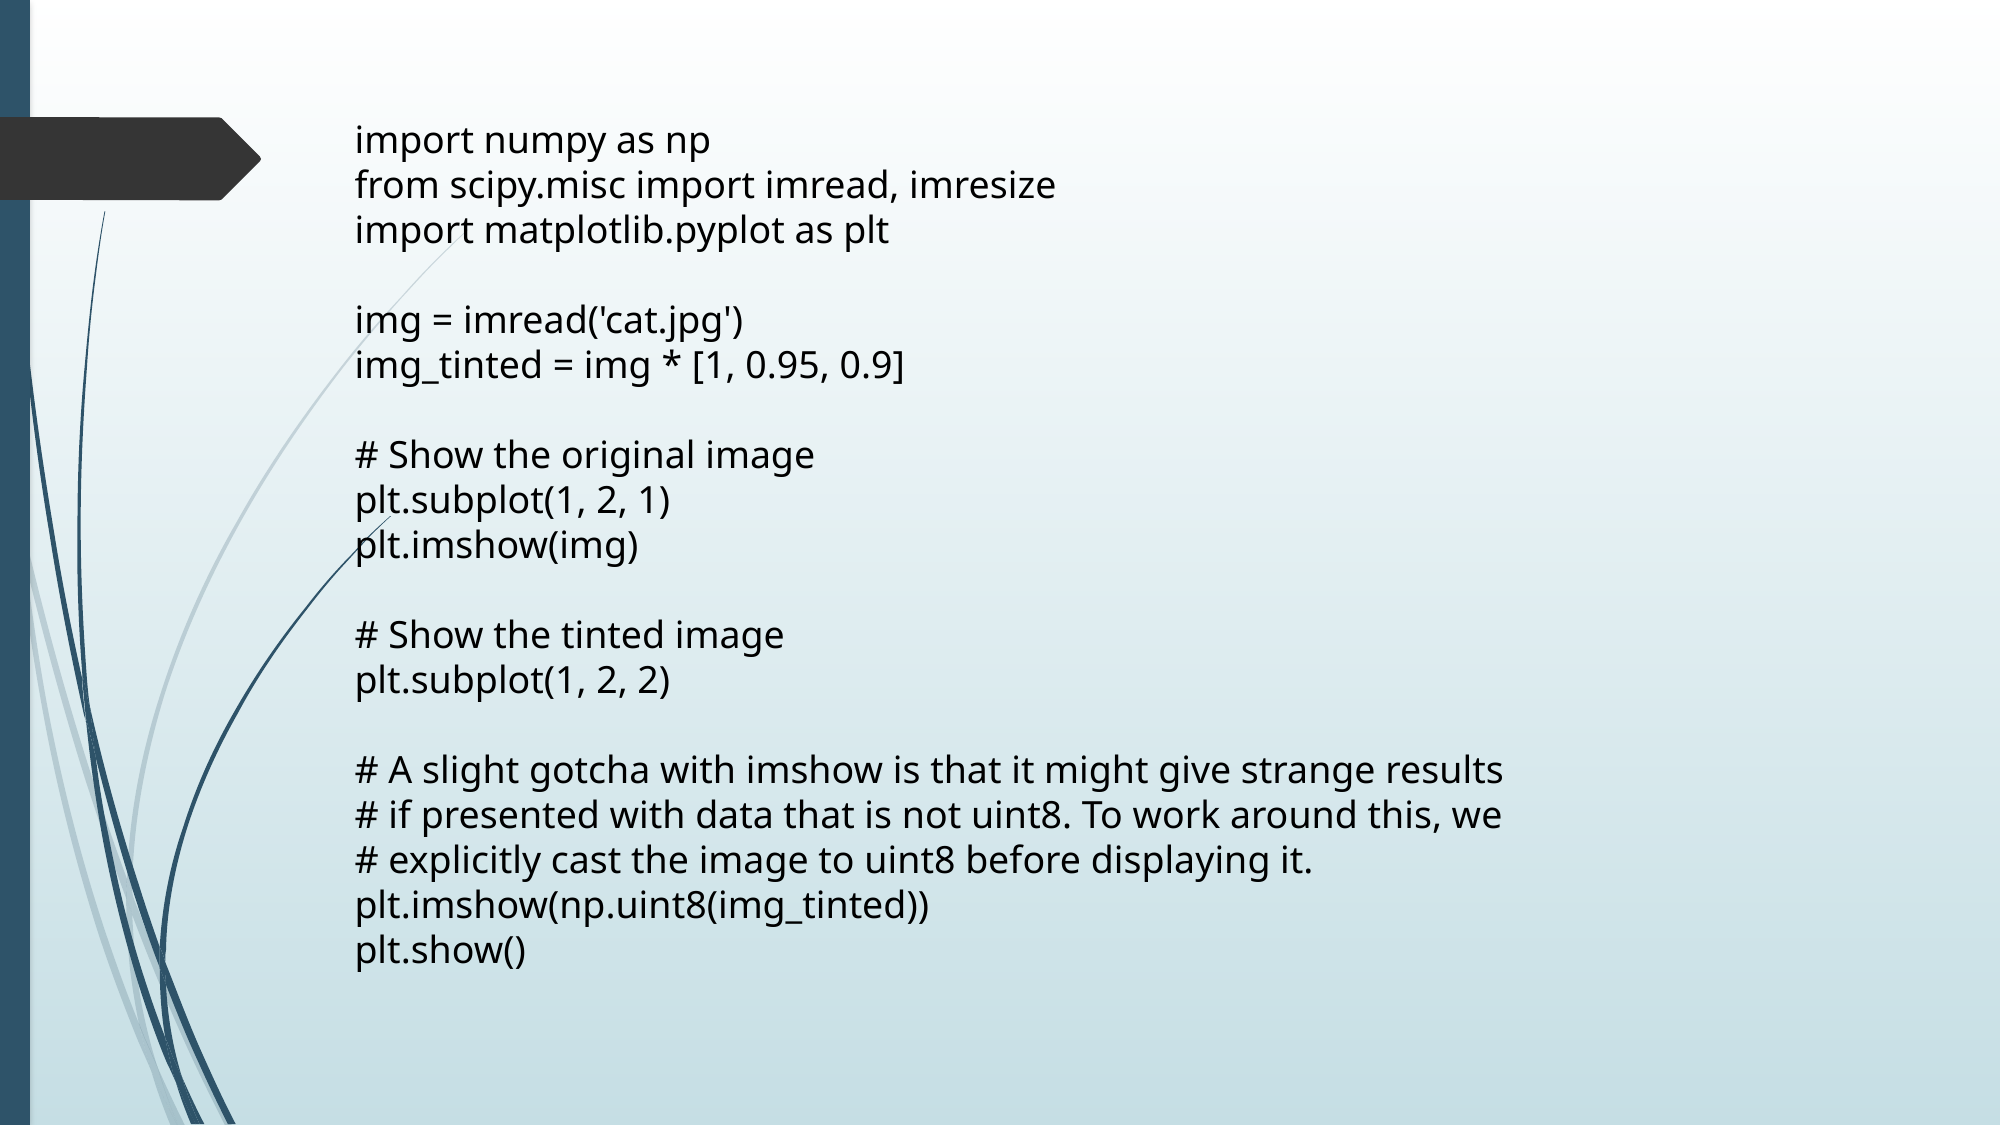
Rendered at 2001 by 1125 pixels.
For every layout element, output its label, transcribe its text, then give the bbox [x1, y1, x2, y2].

text_box import numpy as np from scipy.misc import imread, imresize import matplotlib.pyplot as plt img = imread('cat.jpg') img_tinted = img * [1, 0.95, 0.9] # Show the original image plt.subplot(1, 2, 1) plt.imshow(img) # Show the tinted image plt.subplot(1, 2, 2) # A slight gotcha with imshow is that it might give strange results # if presented with data that is not uint8. To work around this, we # explicitly cast the image to uint8 before displaying it. plt.imshow(np.uint8(img_tinted)) plt.show() [339, 108, 1795, 979]
